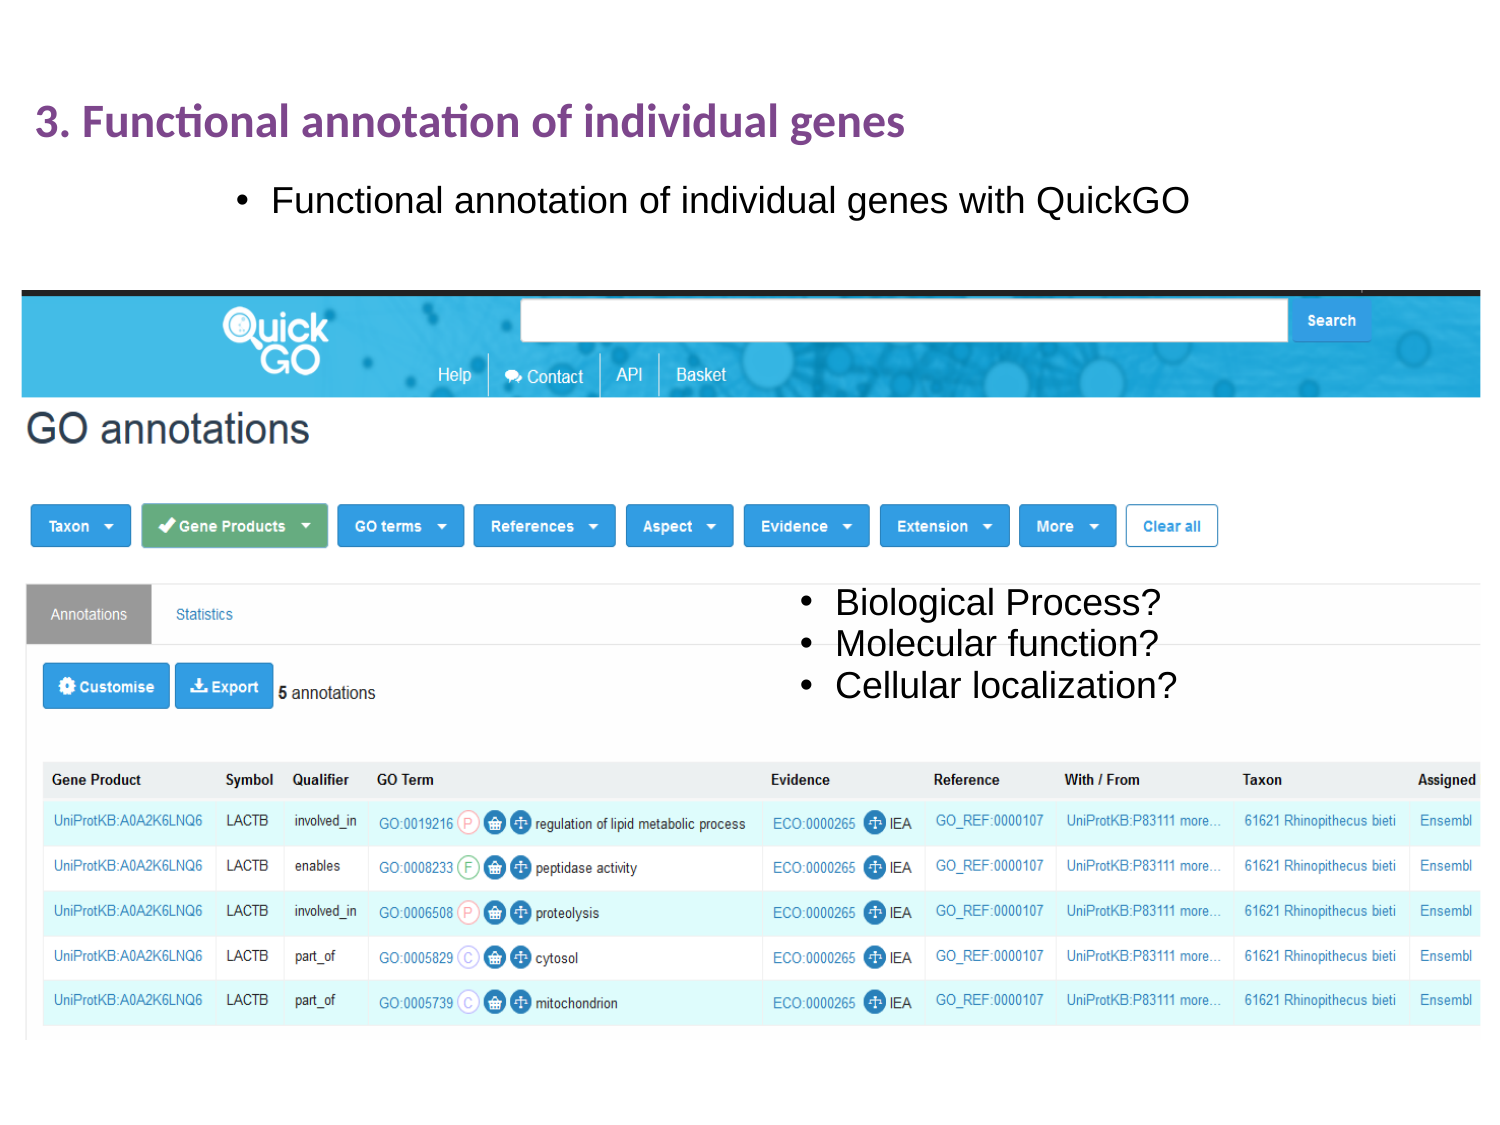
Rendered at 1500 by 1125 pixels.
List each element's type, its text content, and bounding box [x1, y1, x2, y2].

text_box 3. Functional annotation of individual genes [19, 87, 1219, 157]
text_box Functional annotation of individual genes with QuickGO [221, 172, 1206, 230]
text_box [21, 290, 1481, 1040]
